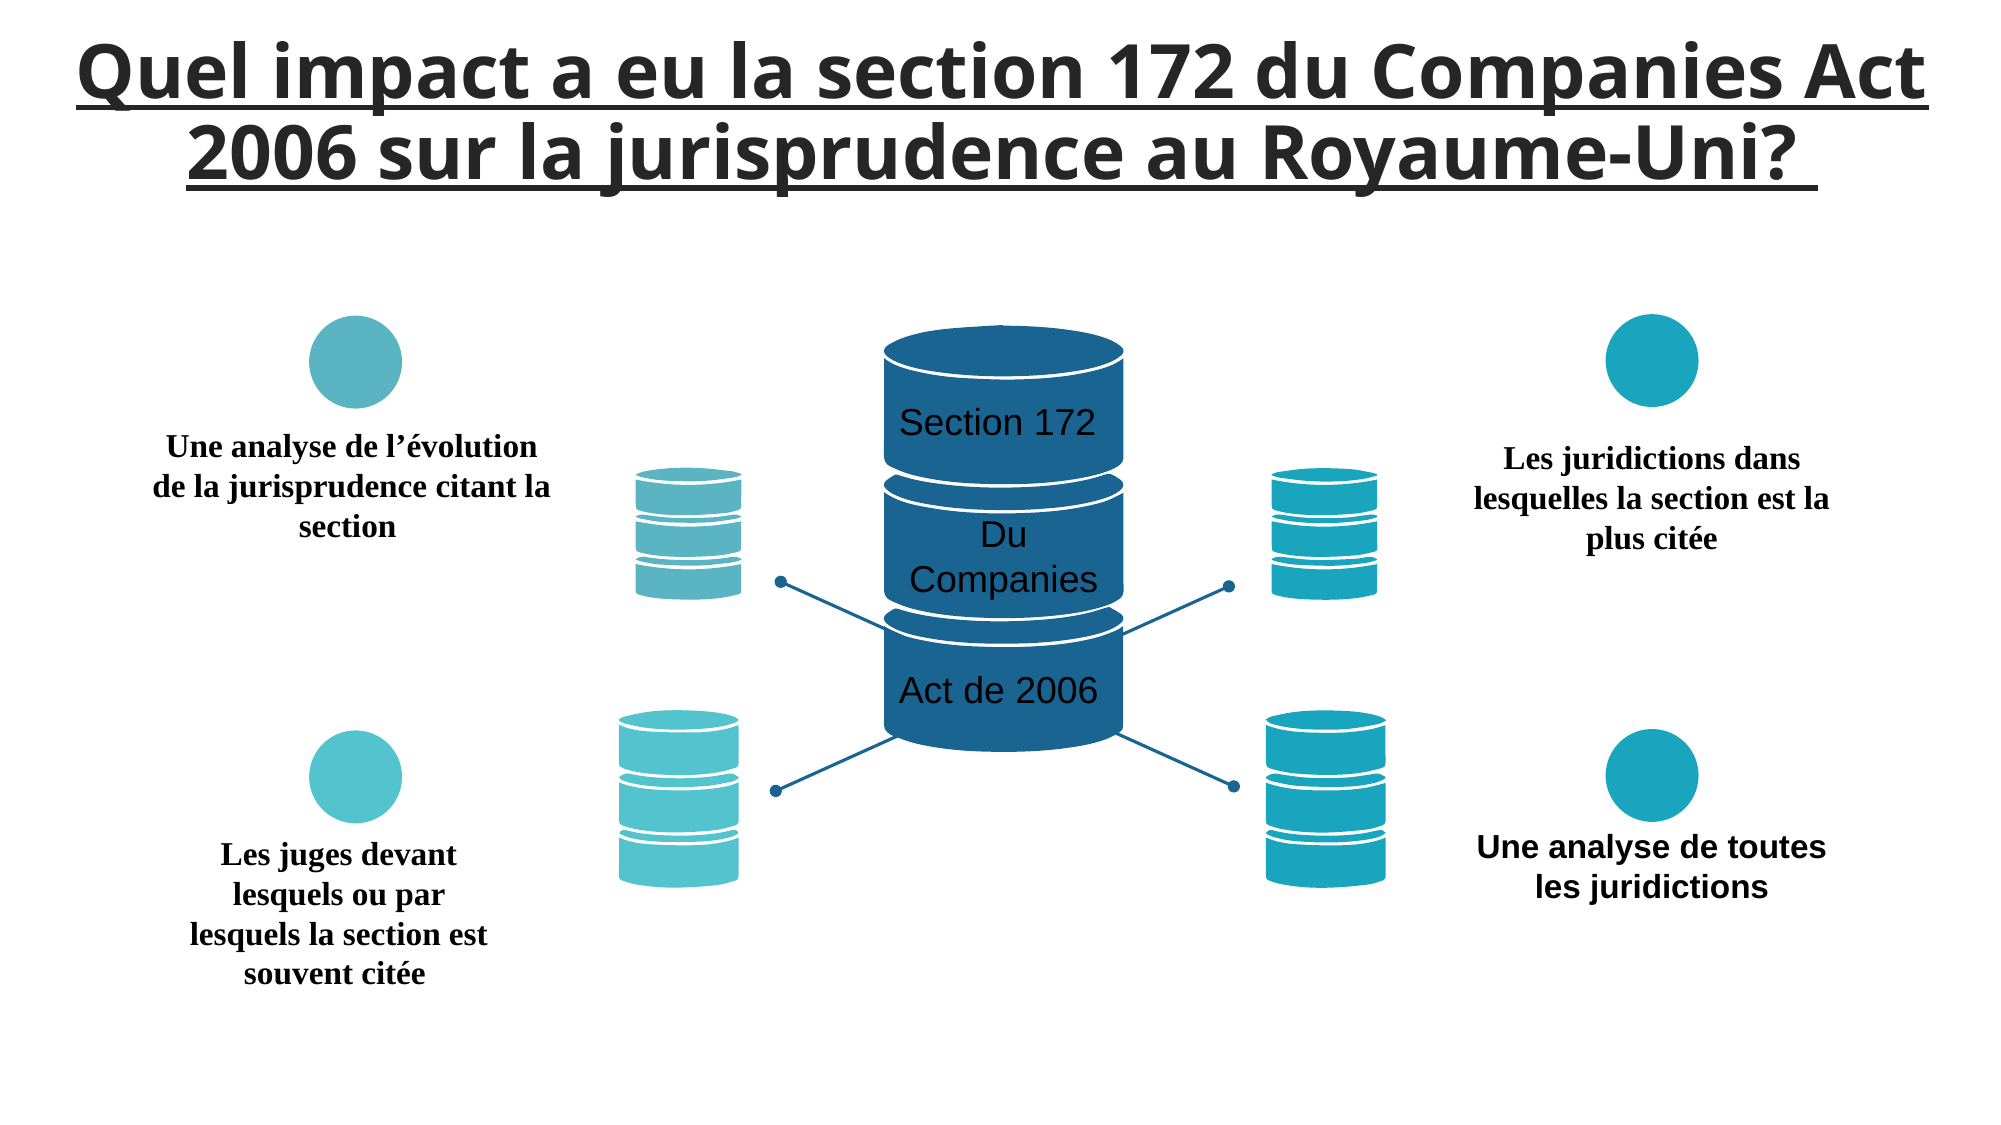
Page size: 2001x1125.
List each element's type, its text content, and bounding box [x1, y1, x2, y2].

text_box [83, 823, 572, 1000]
text_box Une analyse de toutes les juridictions [1434, 818, 1870, 913]
list Quel impact a eu la section 172 du Companies Act 2006 sur la jurisprudence au Royaume-Uni? [53, 55, 1952, 175]
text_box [618, 324, 1386, 888]
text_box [134, 415, 572, 588]
text_box [1604, 313, 1700, 409]
text_box [308, 314, 404, 410]
text_box [1604, 728, 1700, 823]
text_box [308, 729, 404, 823]
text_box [1433, 427, 1870, 564]
